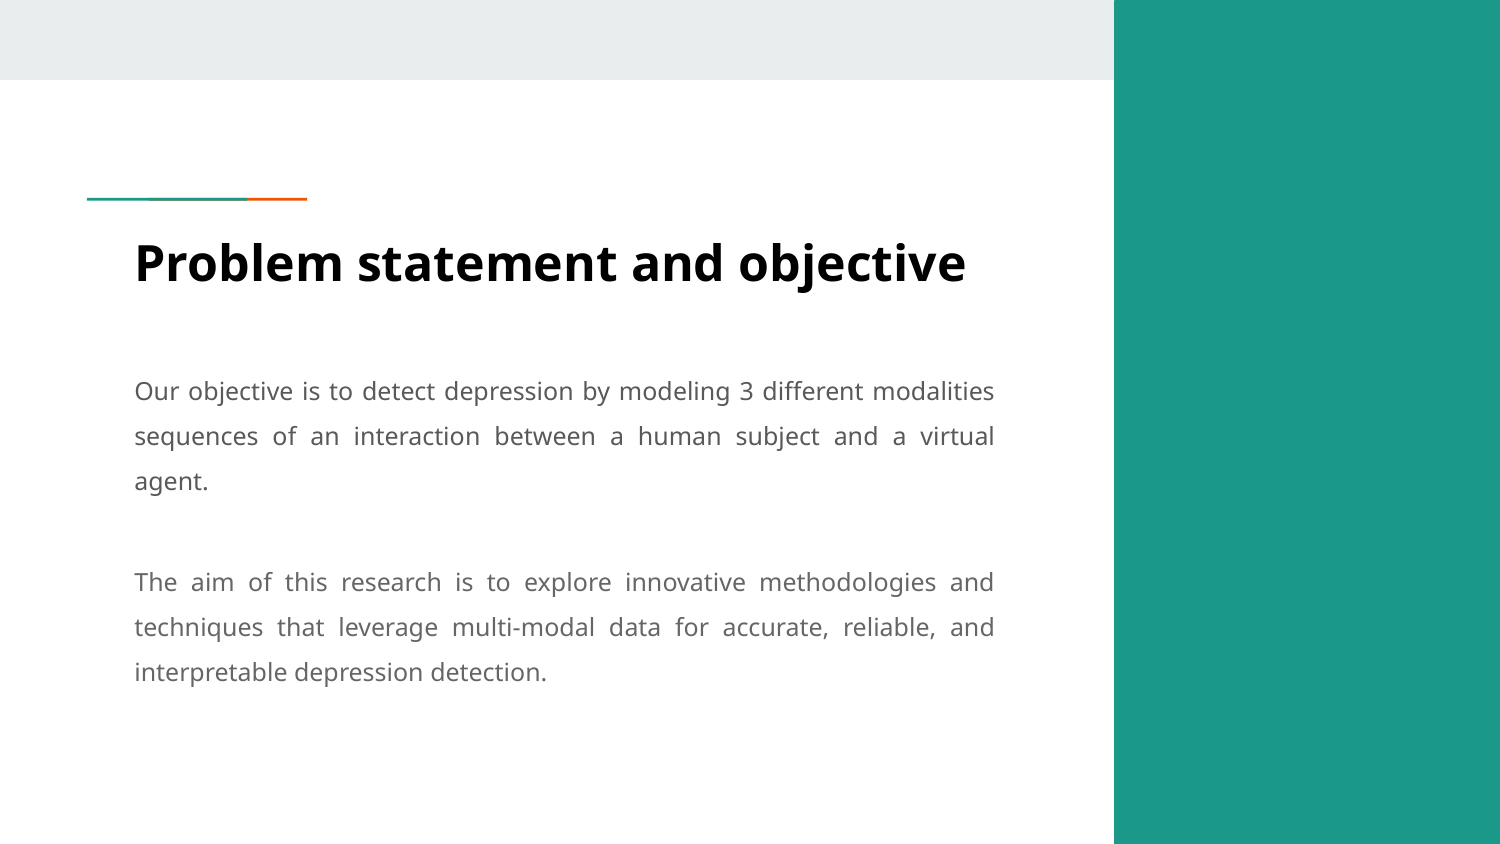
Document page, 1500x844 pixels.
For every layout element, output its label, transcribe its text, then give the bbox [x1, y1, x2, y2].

list Our objective is to detect depression by modeling 3 different modalities sequences of an interaction between a human subject and a virtual agent. The aim of this research is to explore innovative methodologies and techniques that leverage multi-modal data for accurate, reliable, and interpretable depression detection. [119, 345, 1012, 717]
text_box [1115, 0, 1500, 844]
title Problem statement and objective [119, 216, 1115, 305]
